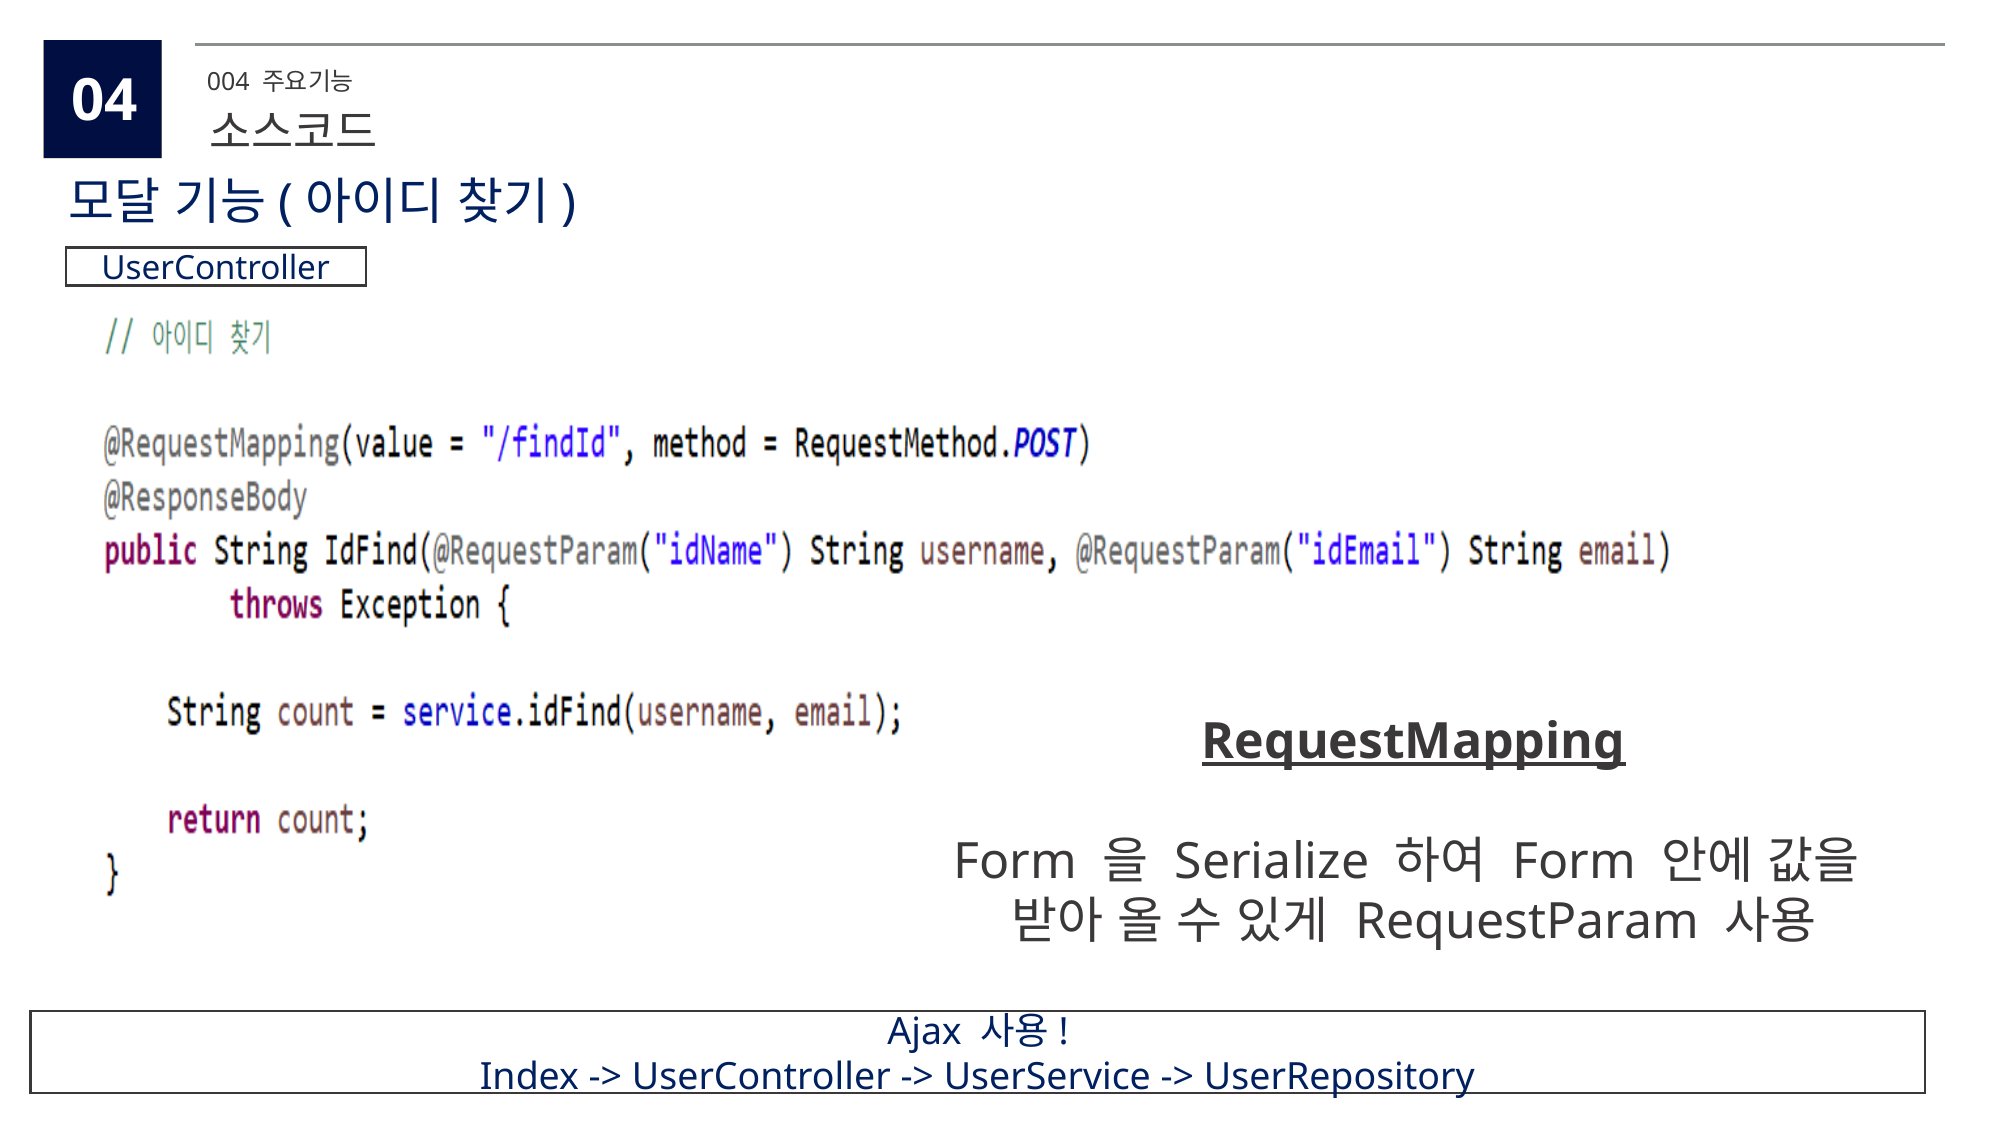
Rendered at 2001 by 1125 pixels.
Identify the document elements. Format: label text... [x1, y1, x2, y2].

text_box [42, 39, 163, 159]
text_box UserController [65, 246, 367, 287]
text_box 모달 기능(아이디 찾기) [54, 162, 592, 238]
text_box Ajax 사용! Index -> UserController -> UserService -> UserRepository [29, 1010, 1926, 1094]
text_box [194, 57, 392, 167]
picture [43, 307, 1939, 912]
text_box 04 [45, 55, 164, 140]
text_box RequestMapping Form 을 Serialize 하여 Form 안에 값을 받아 올 수 있게 RequestParam 사용 [902, 912, 1926, 956]
